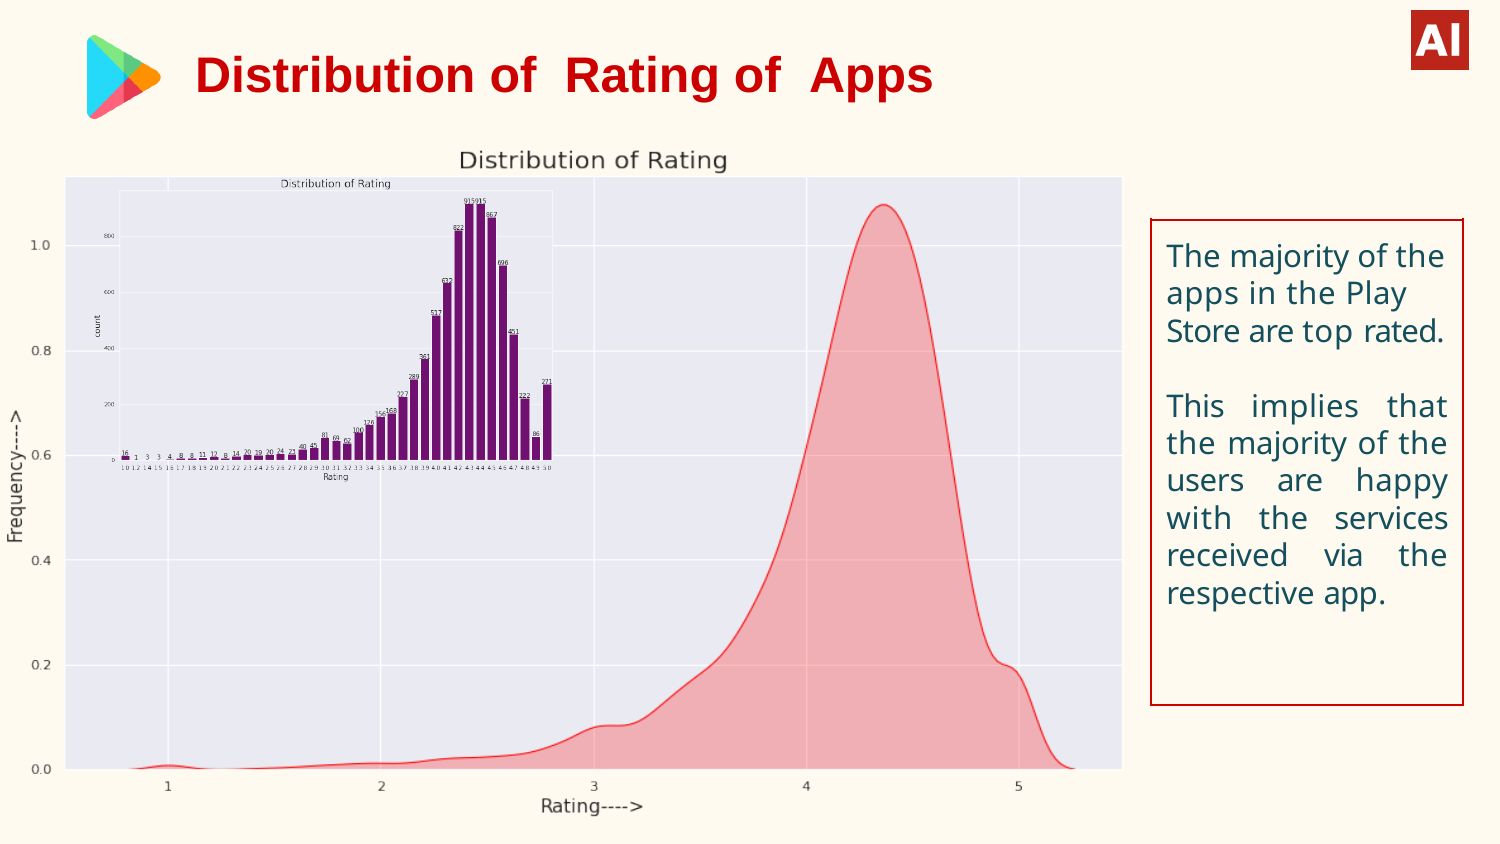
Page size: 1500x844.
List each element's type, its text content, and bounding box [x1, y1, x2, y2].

picture [1411, 10, 1469, 70]
picture [0, 141, 1131, 826]
text_box [82, 35, 165, 119]
text_box The majority of the apps in the Play Store are top rated. This implies that the majority of the users are happy with the services received via the respective app. [1164, 233, 1450, 611]
text_box Distribution of Rating of Apps [180, 35, 1202, 171]
